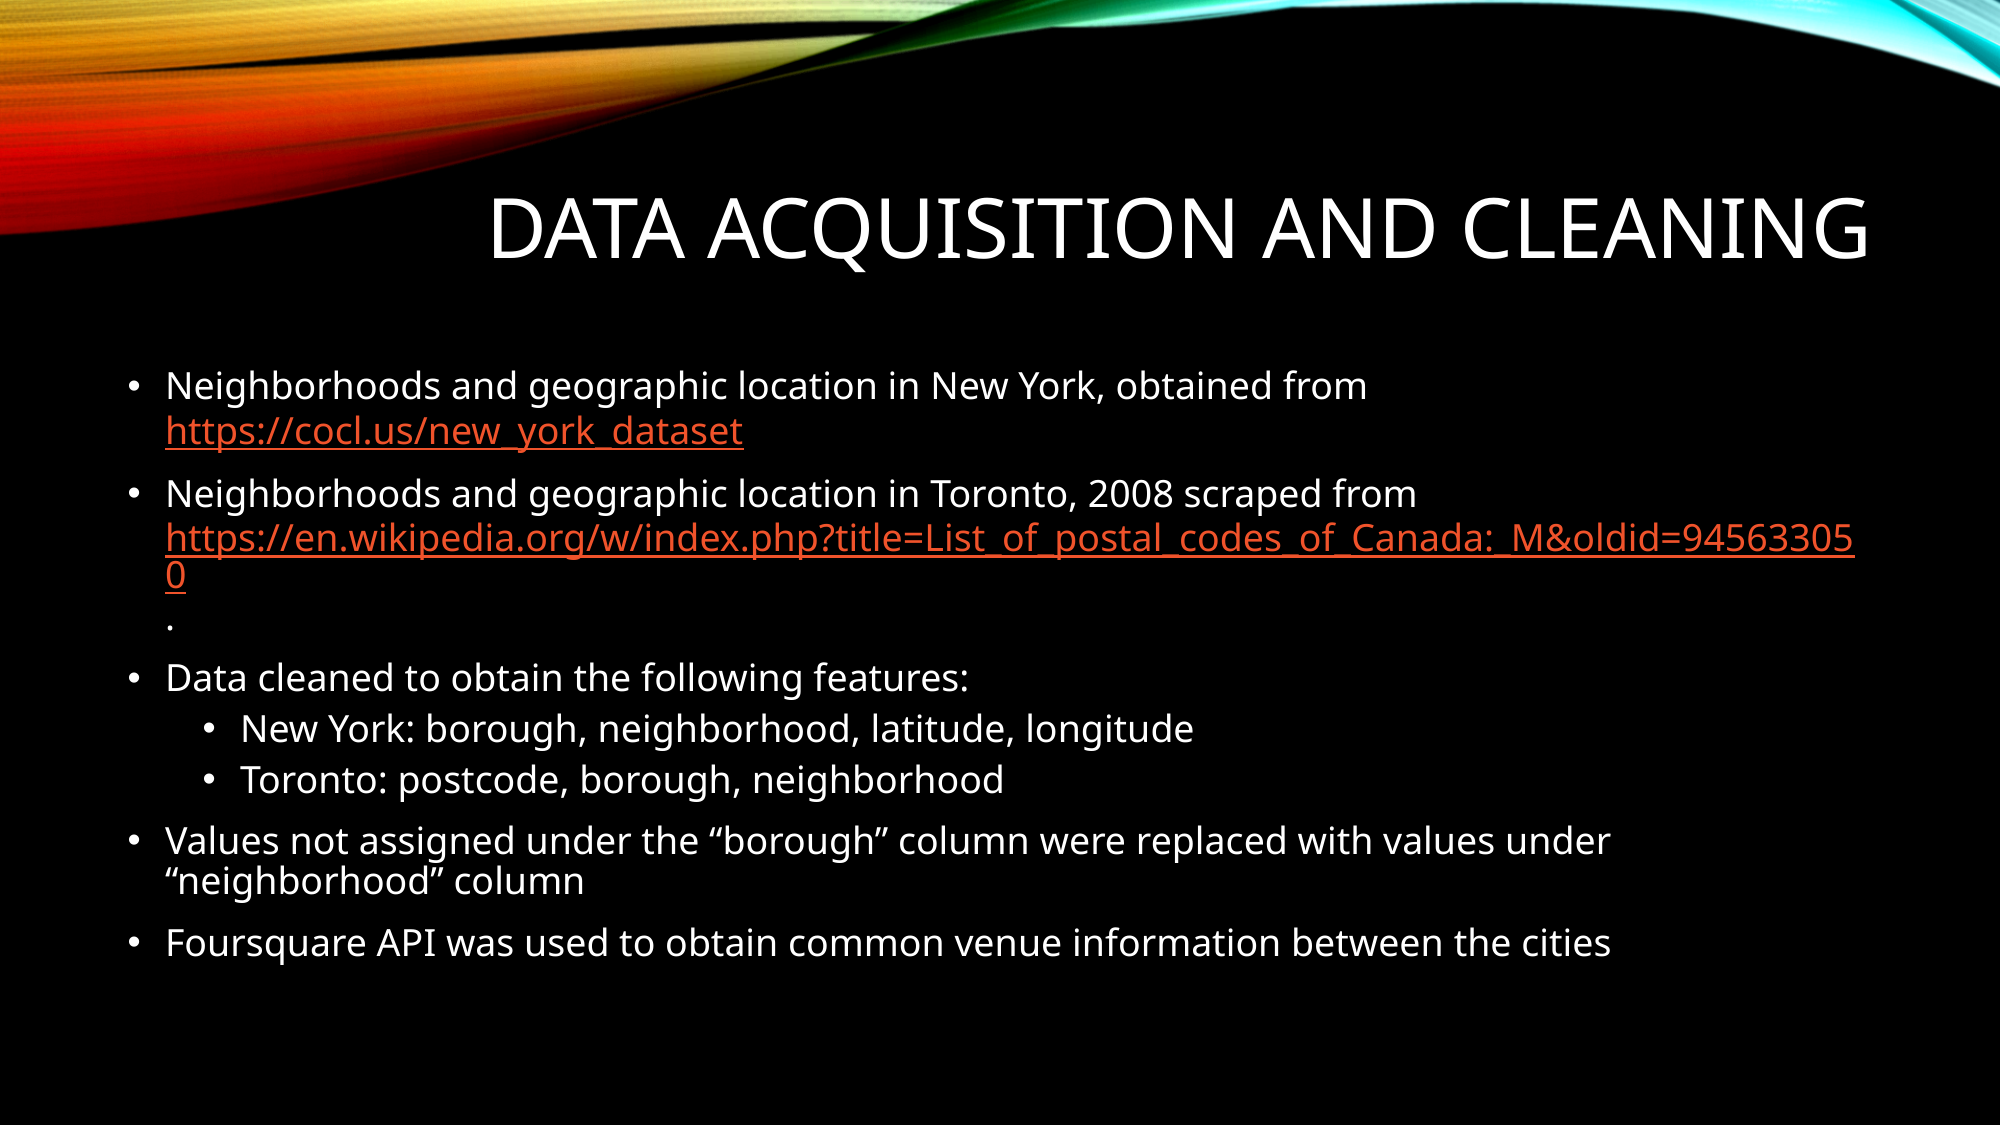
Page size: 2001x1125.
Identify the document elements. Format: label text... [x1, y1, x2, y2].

picture [0, 0, 2000, 237]
title Data acquisition and cleaning [402, 125, 1888, 338]
list Neighborhoods and geographic location in New York, obtained from https://cocl.us/new_york_dataset Neighborhoods and geographic location in Toronto, 2008 scraped from https://en.wikipedia.org/w/index.php?title=List_of_postal_codes_of_Canada:_M&oldid=945633050. Data cleaned to obtain the following features: New York: borough, neighborhood, latitude, longitude Toronto: postcode, borough, neighborhood Values not assigned under the “borough” column were replaced with values under “neighborhood” column Foursquare API was used to obtain common venue information between the cities [112, 360, 1888, 1021]
